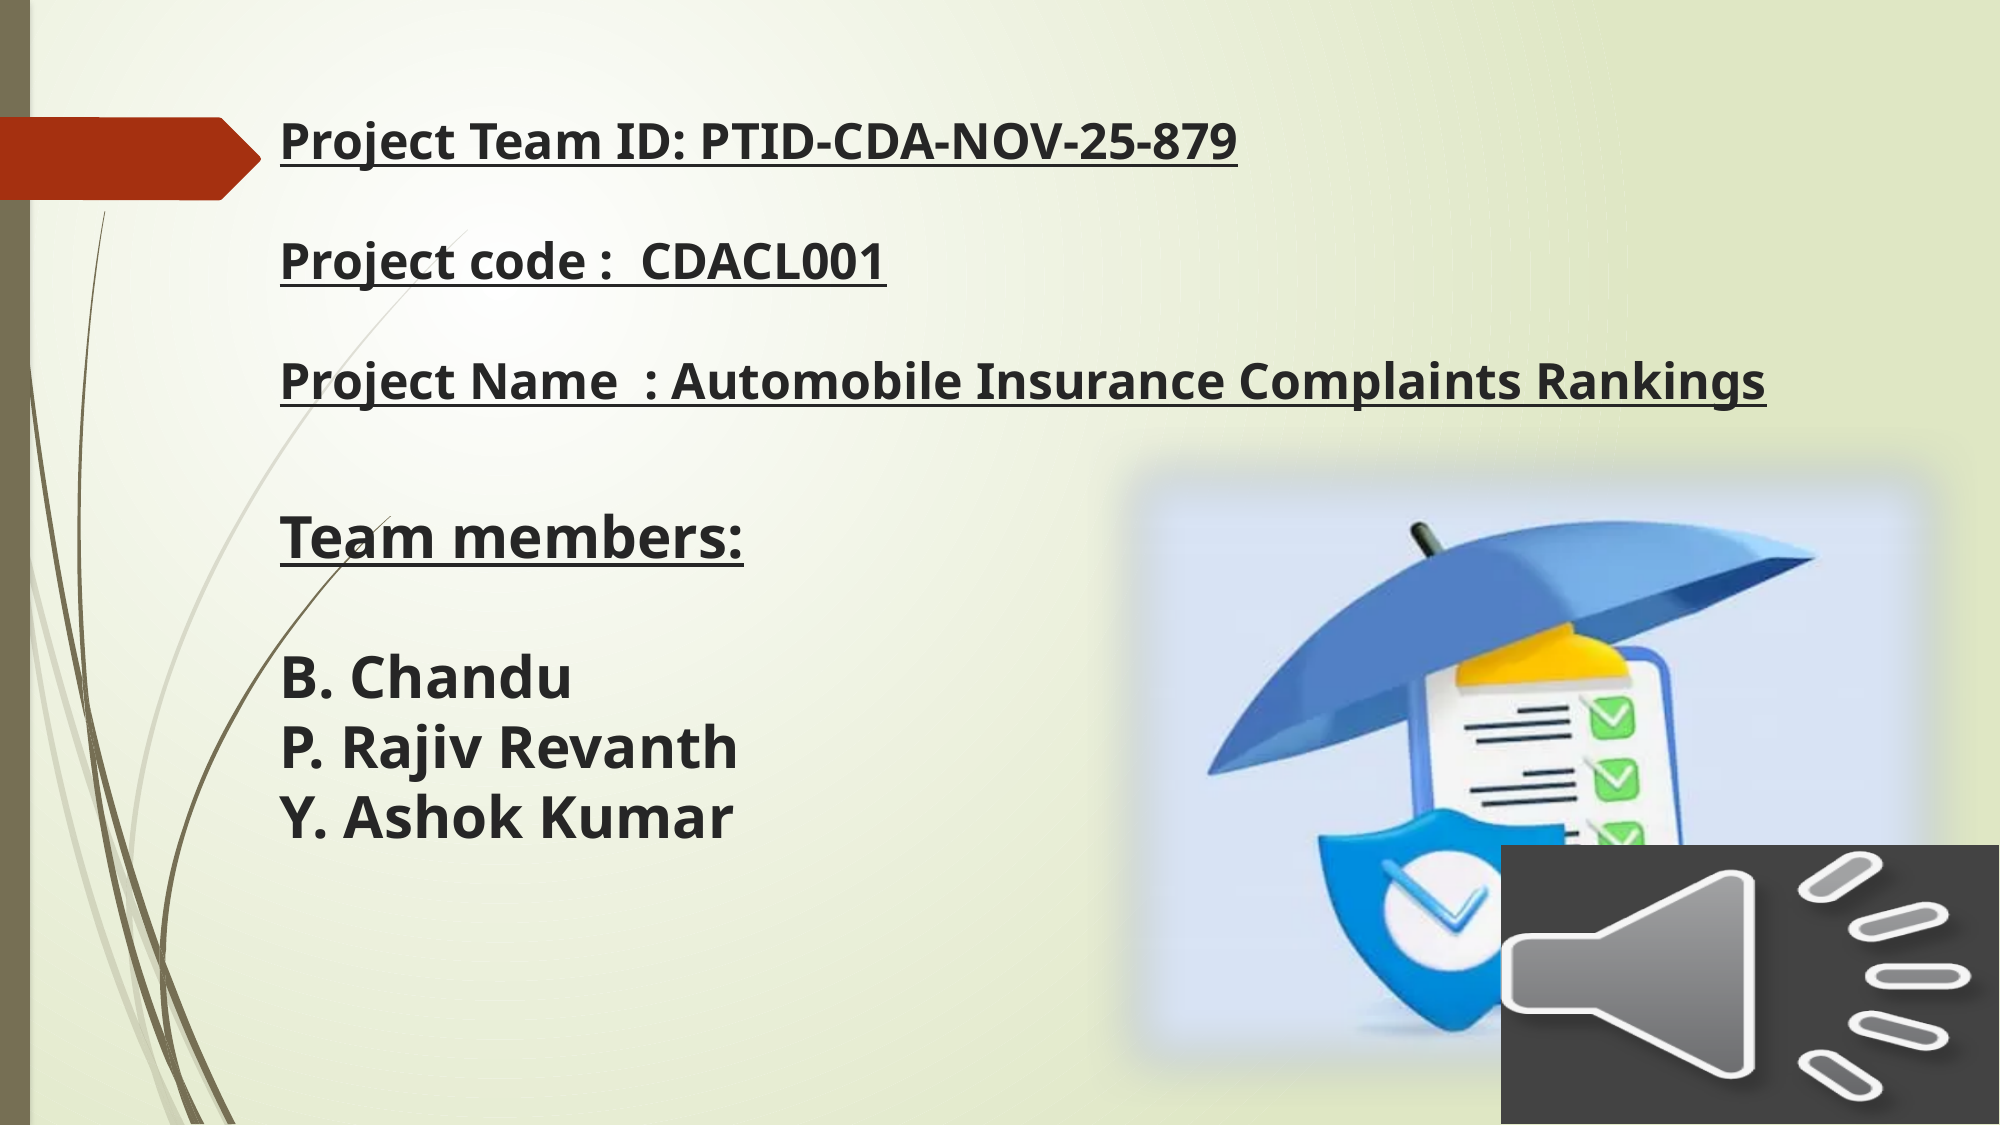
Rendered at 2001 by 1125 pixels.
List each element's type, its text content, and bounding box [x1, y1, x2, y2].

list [1084, 423, 1980, 1110]
title Project Team ID: PTID-CDA-NOV-25-879 Project code : CDACL001 Project Name : Automobile Insurance Complaints Rankings Team members: B. Chandu P. Rajiv Revanth Y. Ashok Kumar [264, 102, 2000, 1125]
picture [1499, 843, 2000, 1125]
